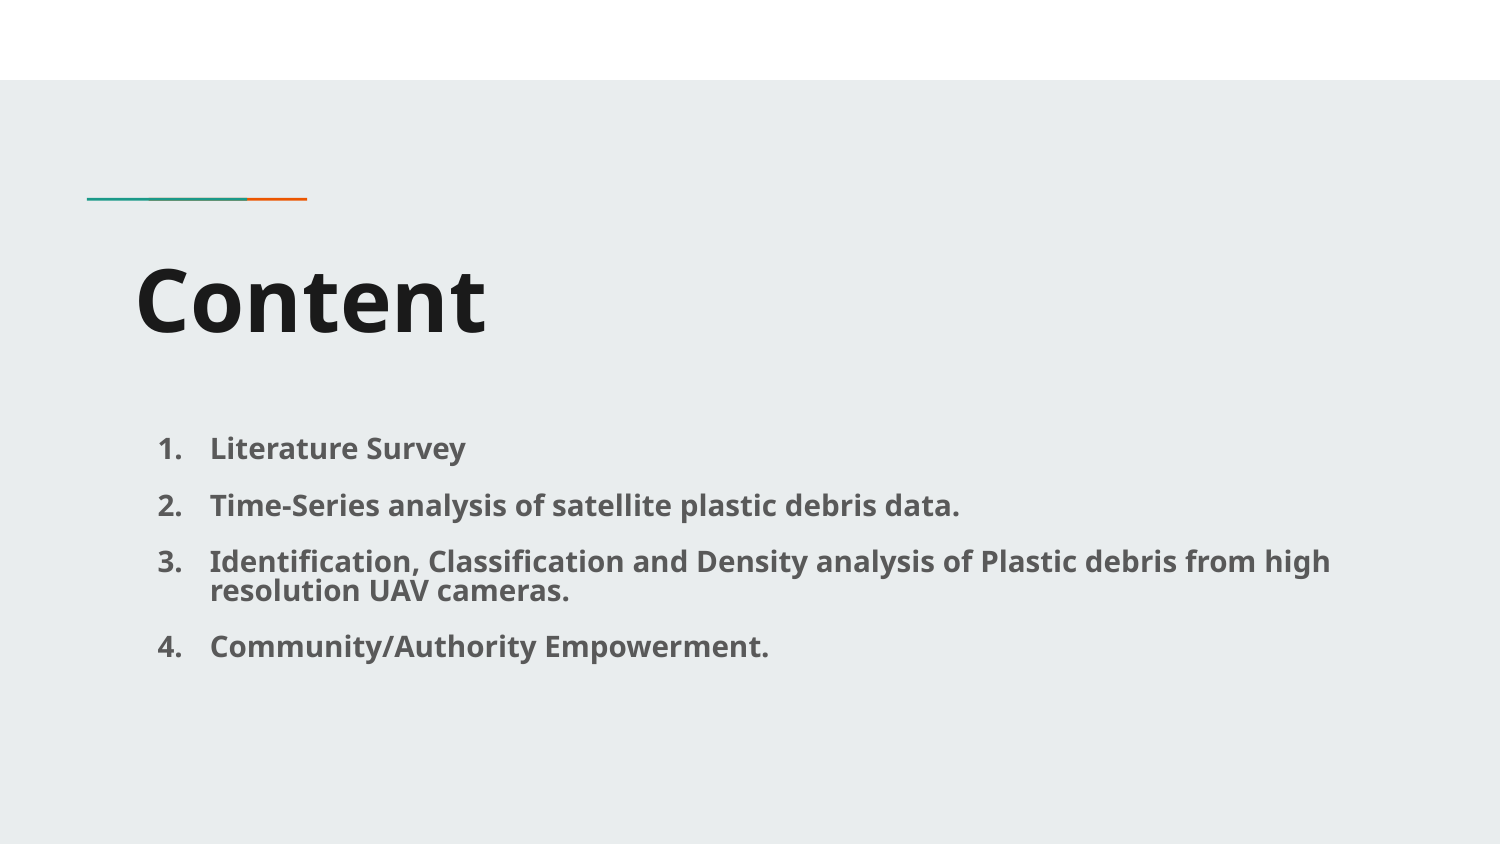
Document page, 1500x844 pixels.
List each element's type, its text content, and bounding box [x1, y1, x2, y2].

title Content [119, 229, 1381, 378]
subtitle Literature Survey Time-Series analysis of satellite plastic debris data. Identification, Classification and Density analysis of Plastic debris from high resolution UAV cameras. Community/Authority Empowerment. [119, 421, 1381, 610]
